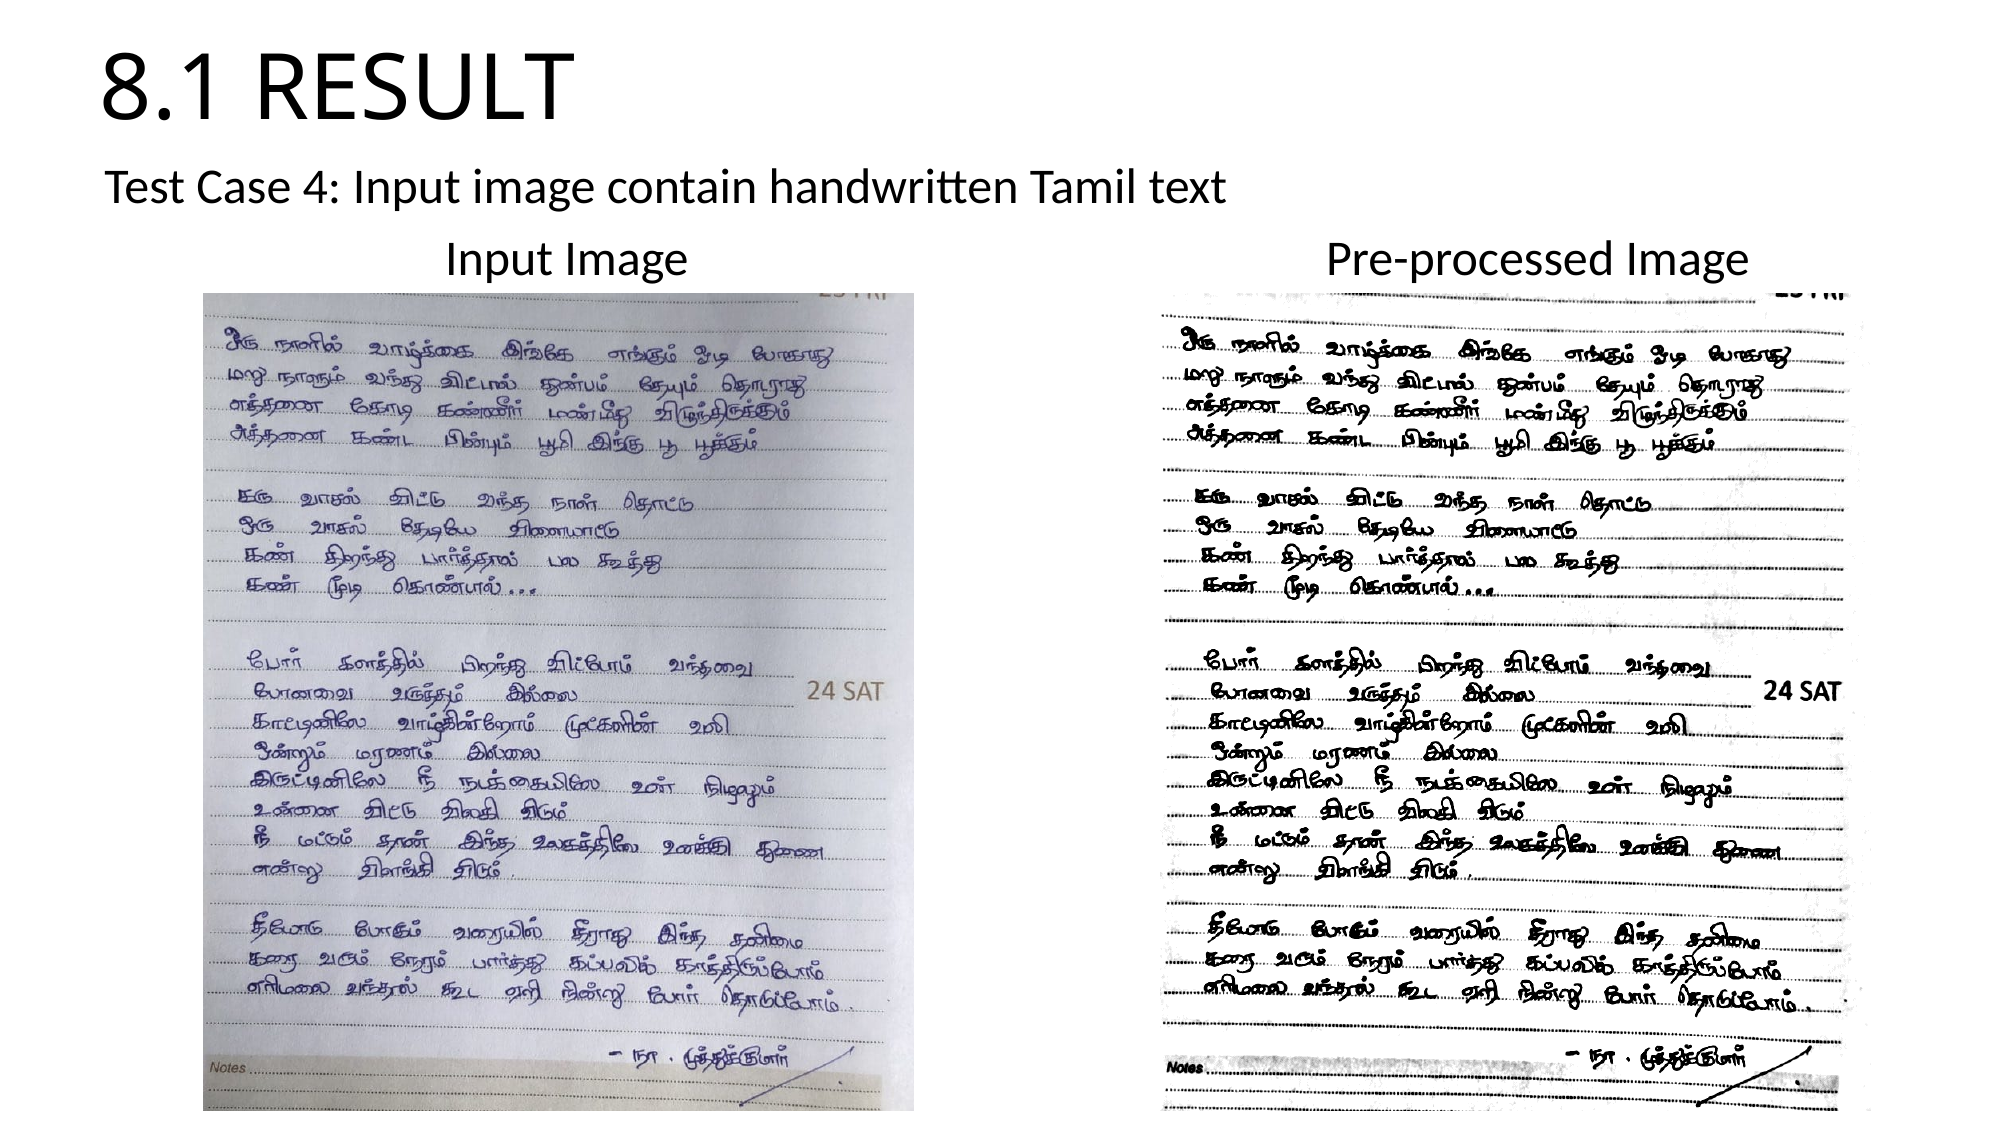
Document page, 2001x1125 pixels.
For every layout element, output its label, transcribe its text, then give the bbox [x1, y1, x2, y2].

text_box 8.1 RESULT [85, 20, 591, 146]
text_box Input Image [430, 217, 704, 293]
text_box Test Case 4: Input image contain handwritten Tamil text [89, 146, 1308, 222]
picture [203, 293, 914, 1111]
picture [1160, 293, 1871, 1111]
text_box Pre-processed Image [1311, 217, 1766, 293]
